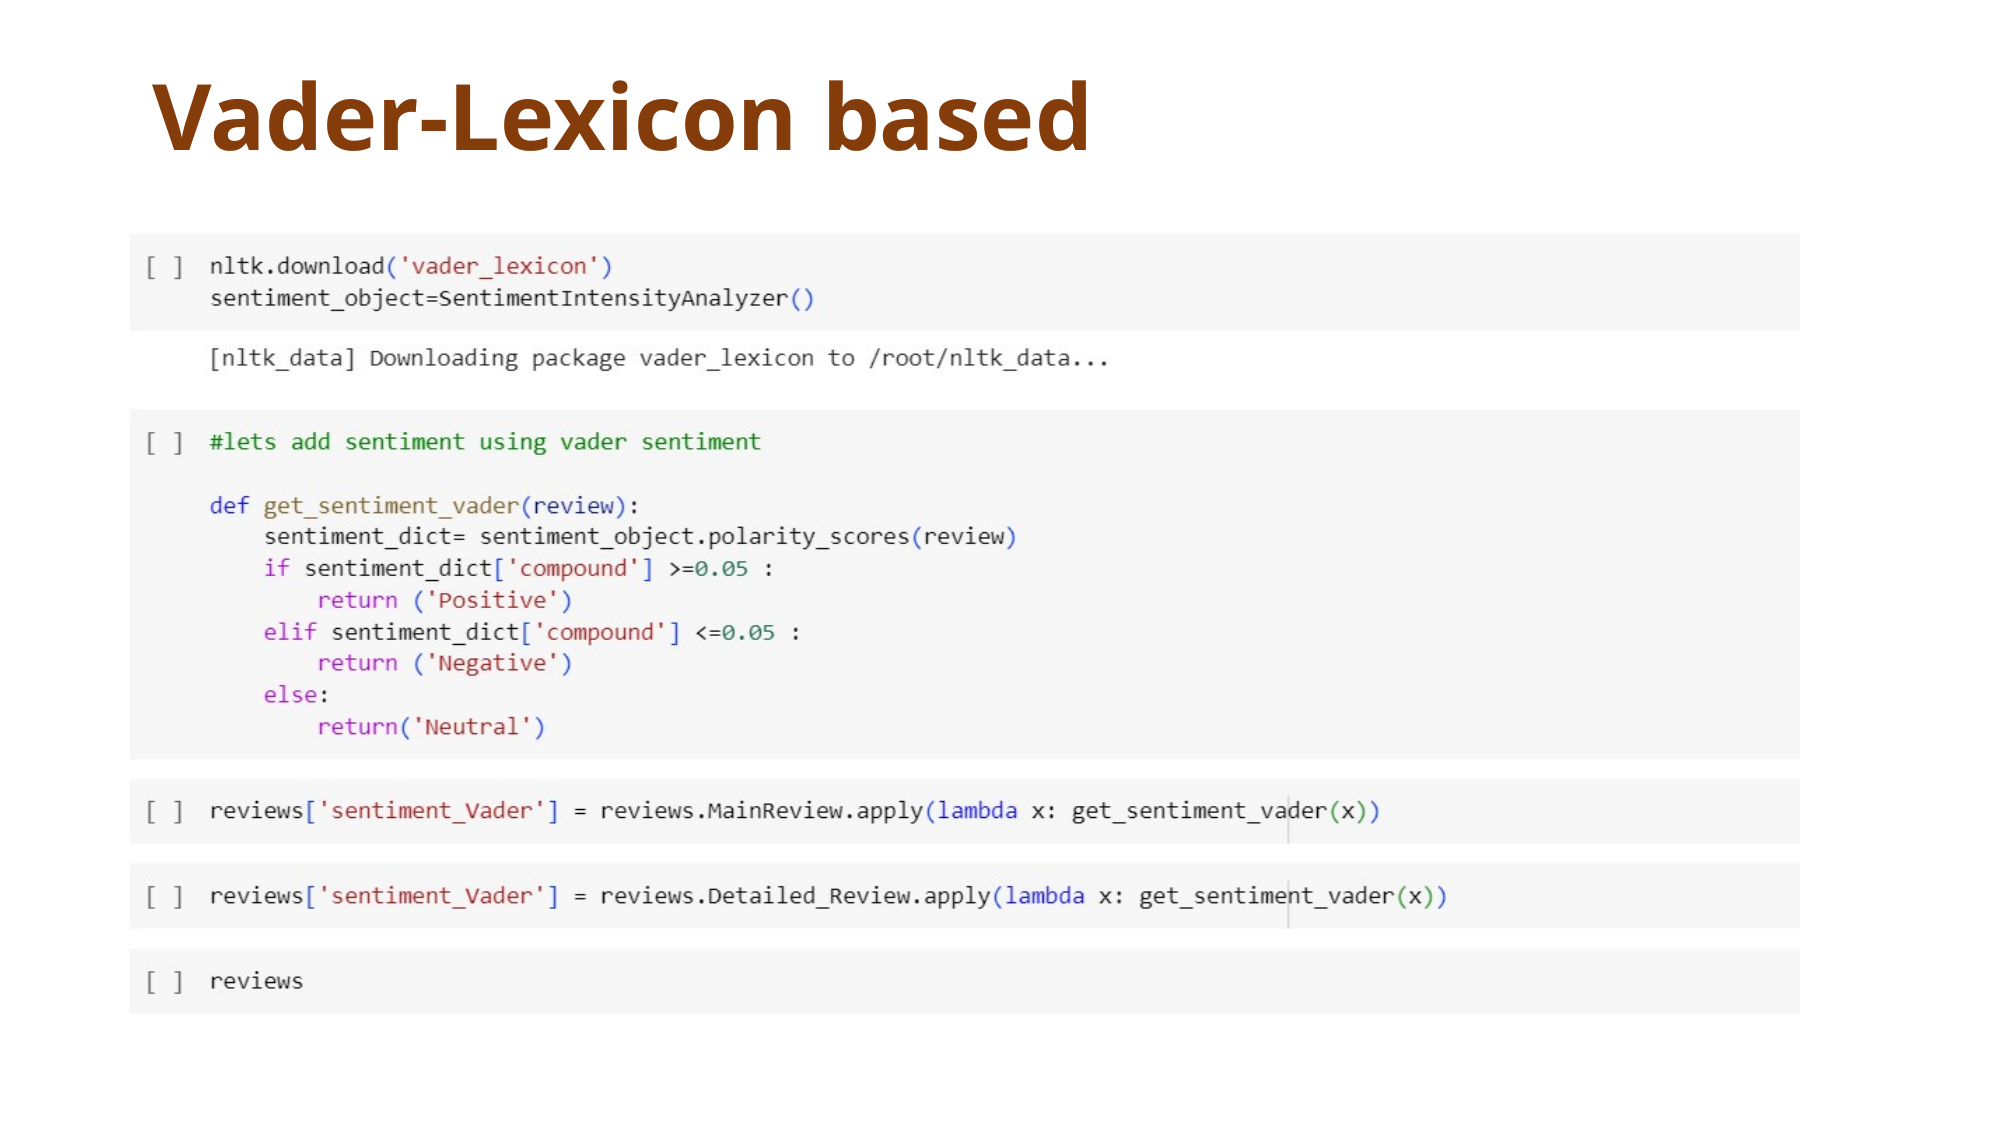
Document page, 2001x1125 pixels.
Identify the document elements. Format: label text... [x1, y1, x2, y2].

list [116, 206, 1800, 1014]
title Vader-Lexicon based [137, 59, 1863, 182]
